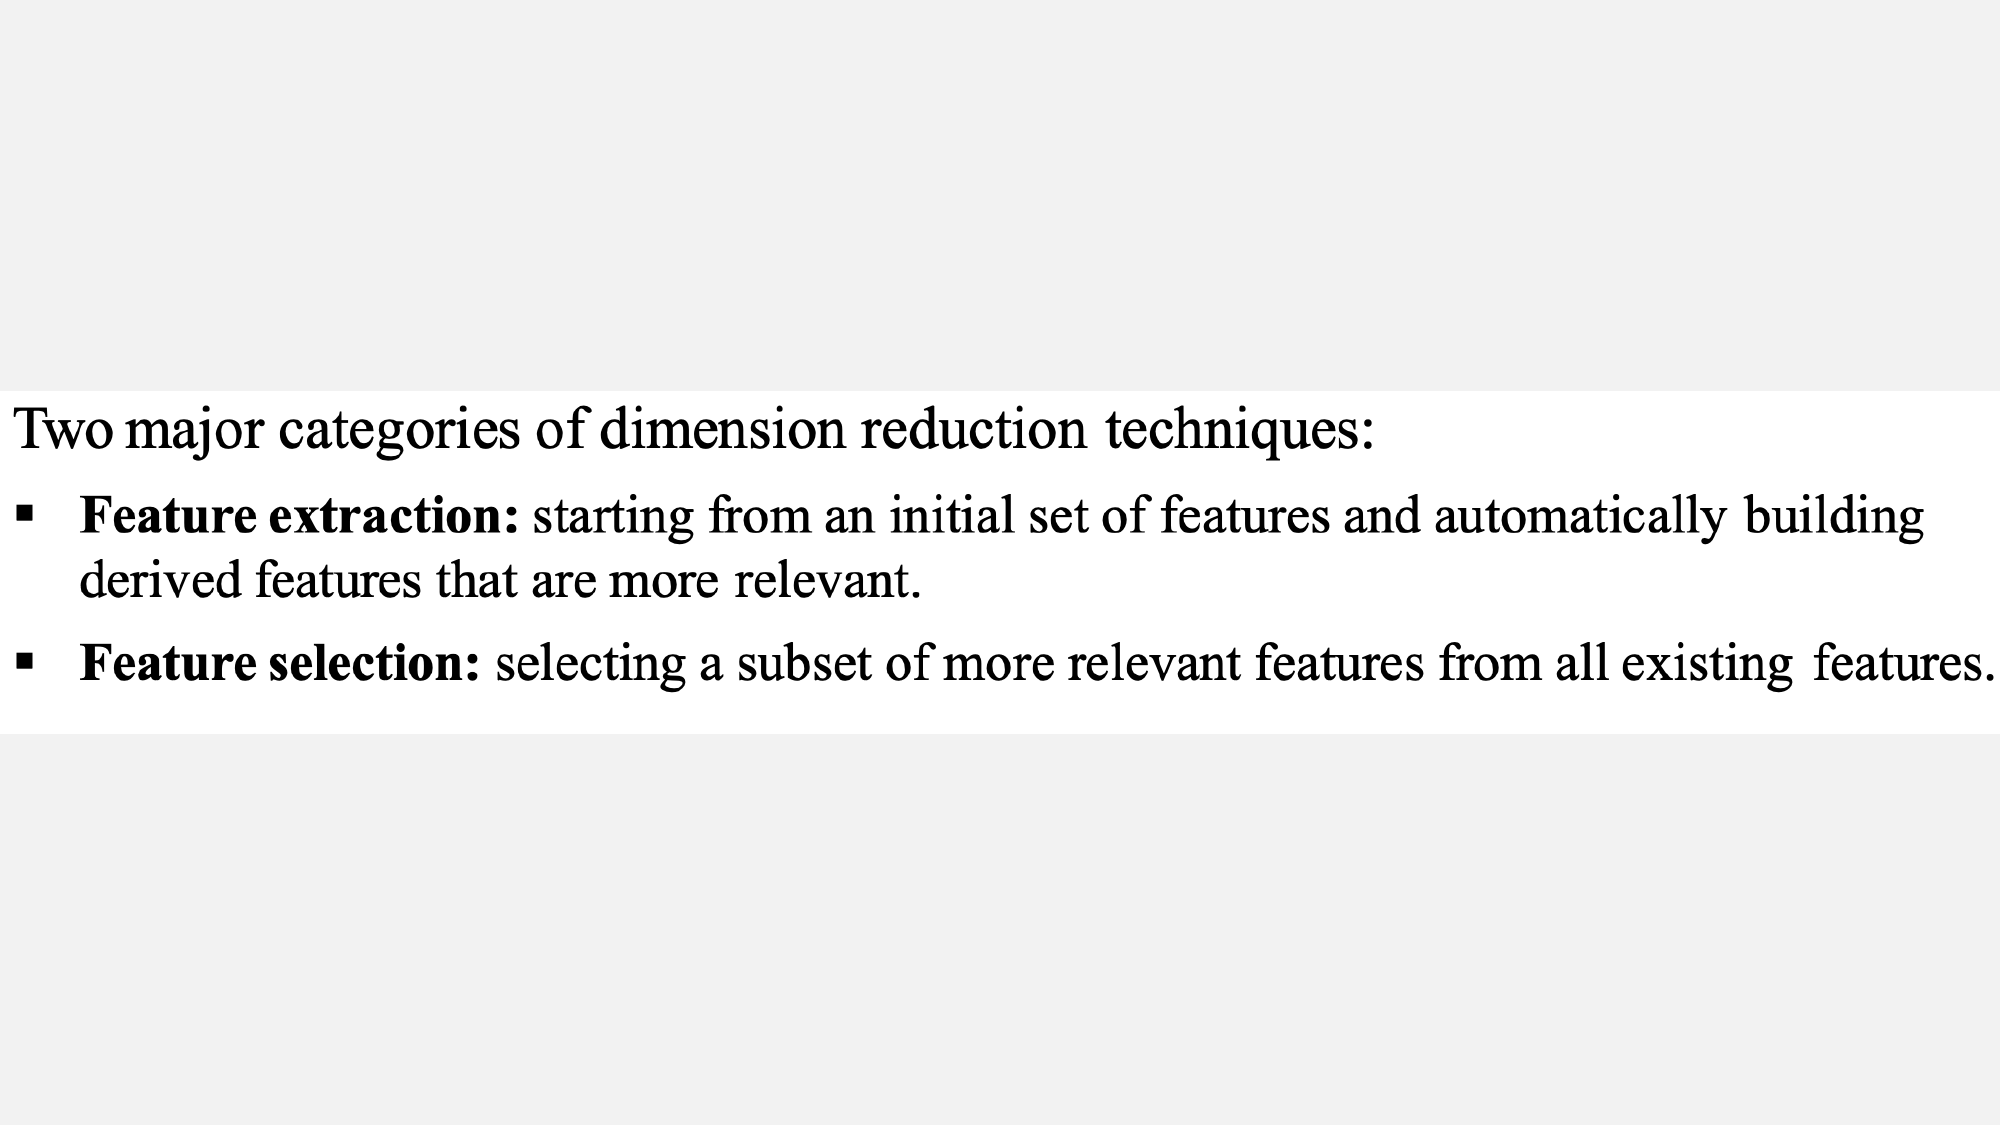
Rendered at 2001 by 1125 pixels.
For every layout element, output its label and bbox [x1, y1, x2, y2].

picture [0, 391, 2000, 734]
